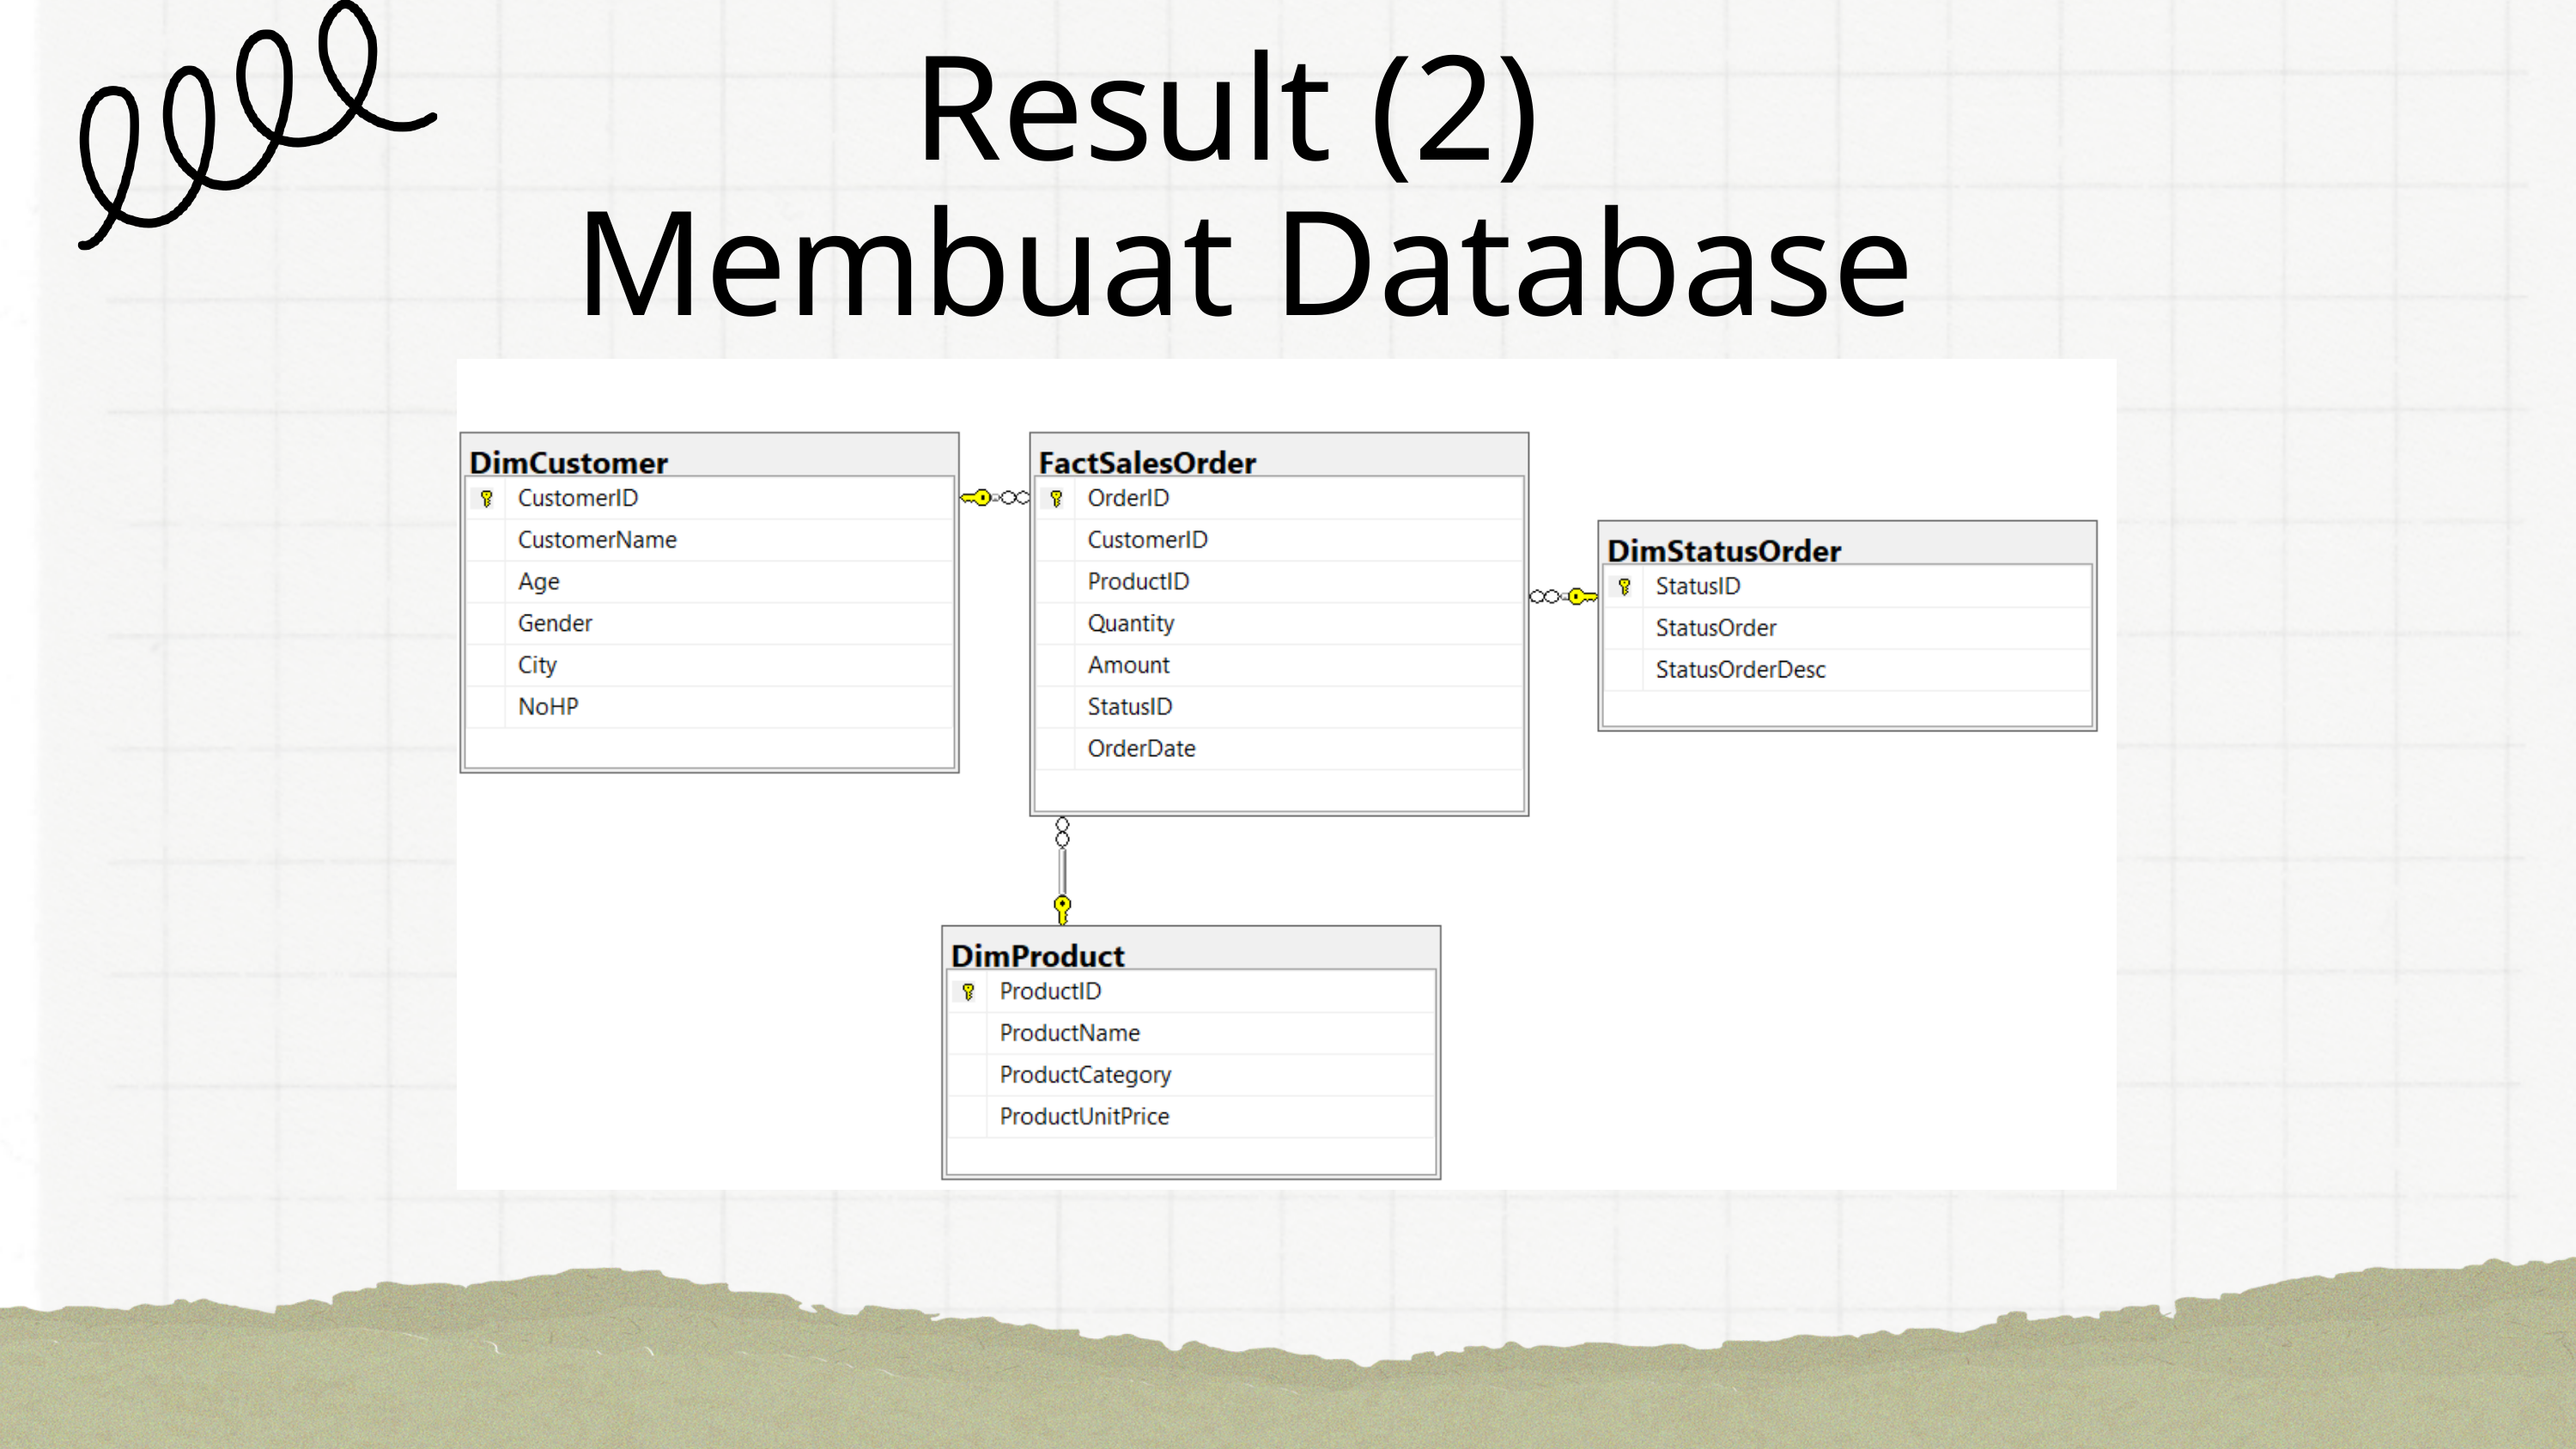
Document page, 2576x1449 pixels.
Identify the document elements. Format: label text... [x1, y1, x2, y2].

text_box [77, 0, 438, 252]
text_box Result (2) Membuat Database [257, 33, 2233, 345]
text_box [457, 359, 2117, 1190]
text_box [0, 1240, 2576, 1449]
text_box [0, 0, 2576, 1240]
